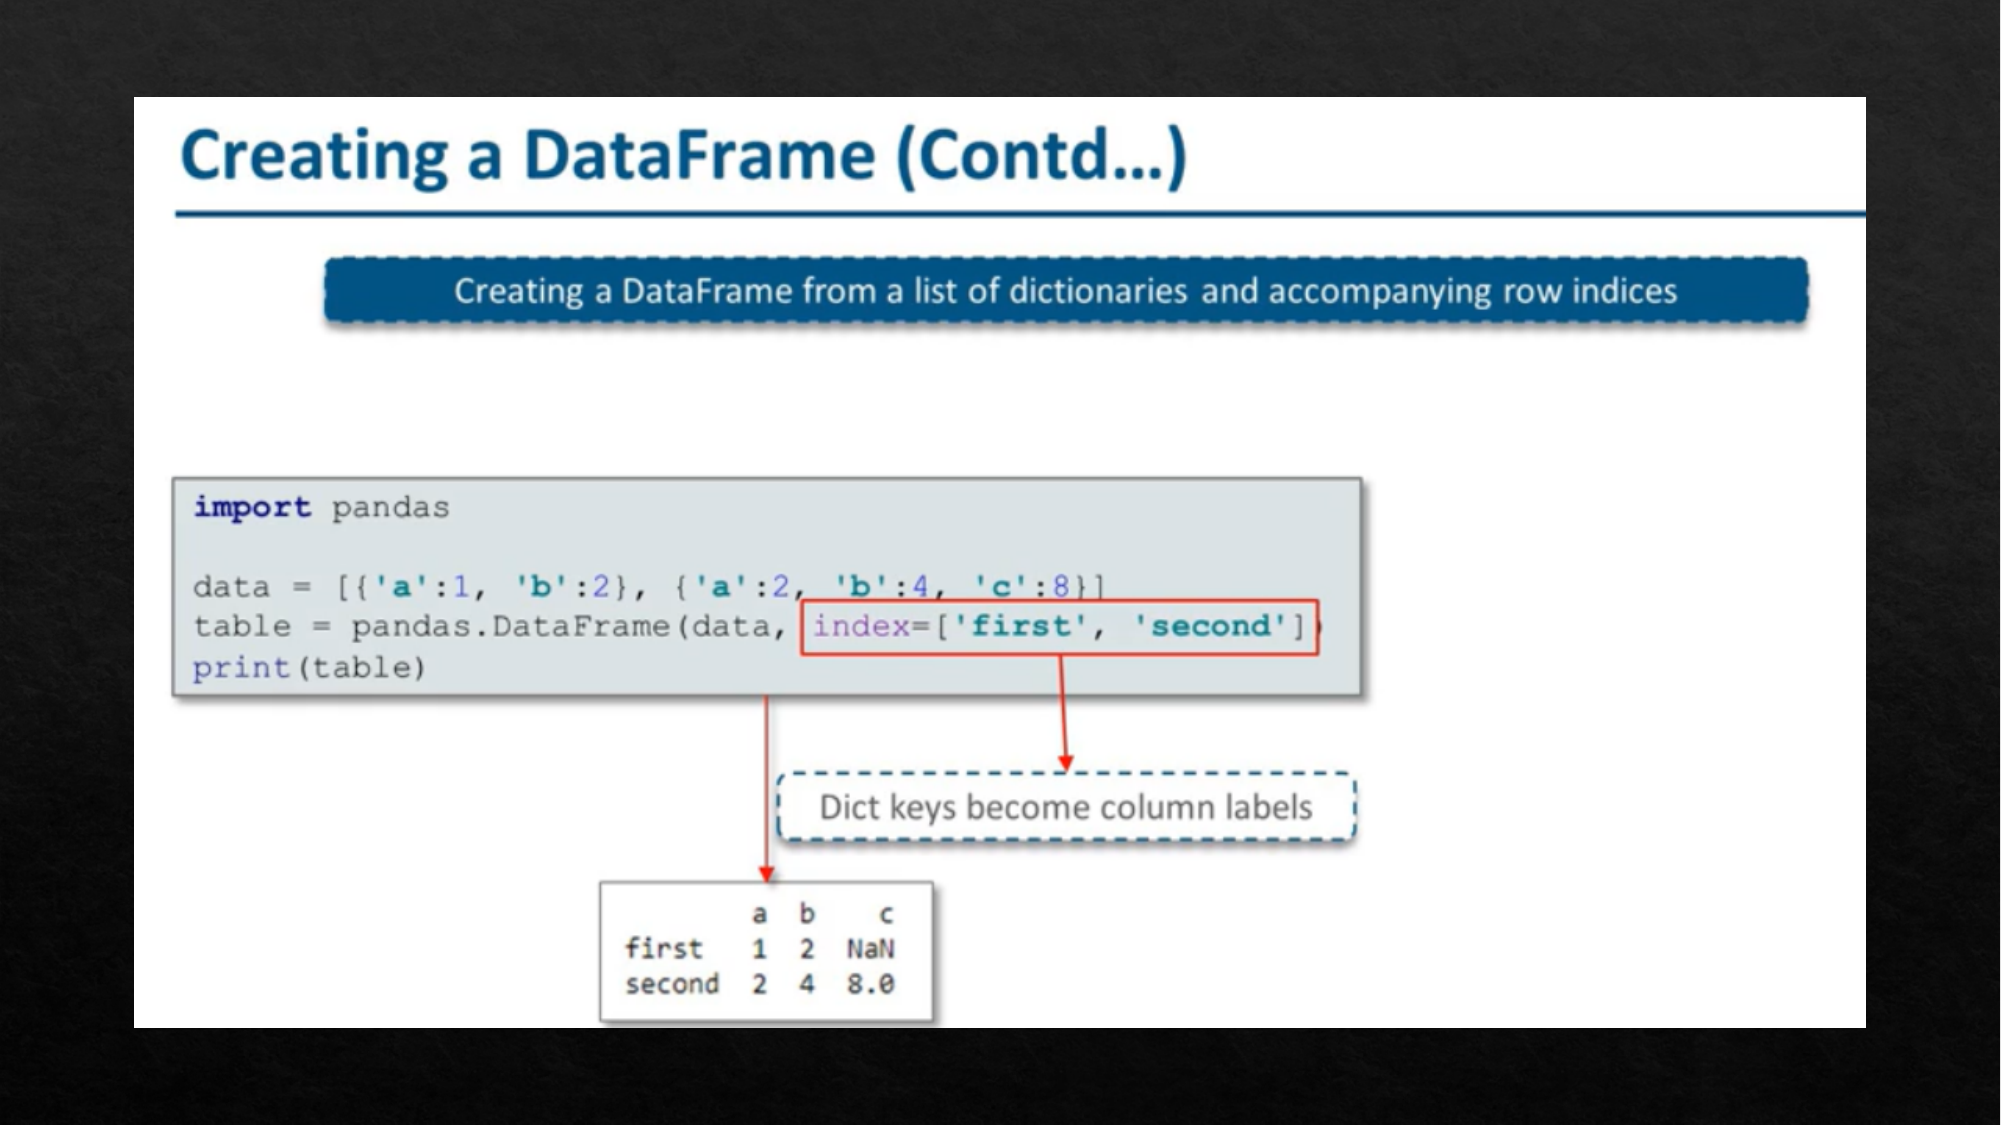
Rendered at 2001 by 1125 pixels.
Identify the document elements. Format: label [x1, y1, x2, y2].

picture [134, 97, 1866, 1028]
